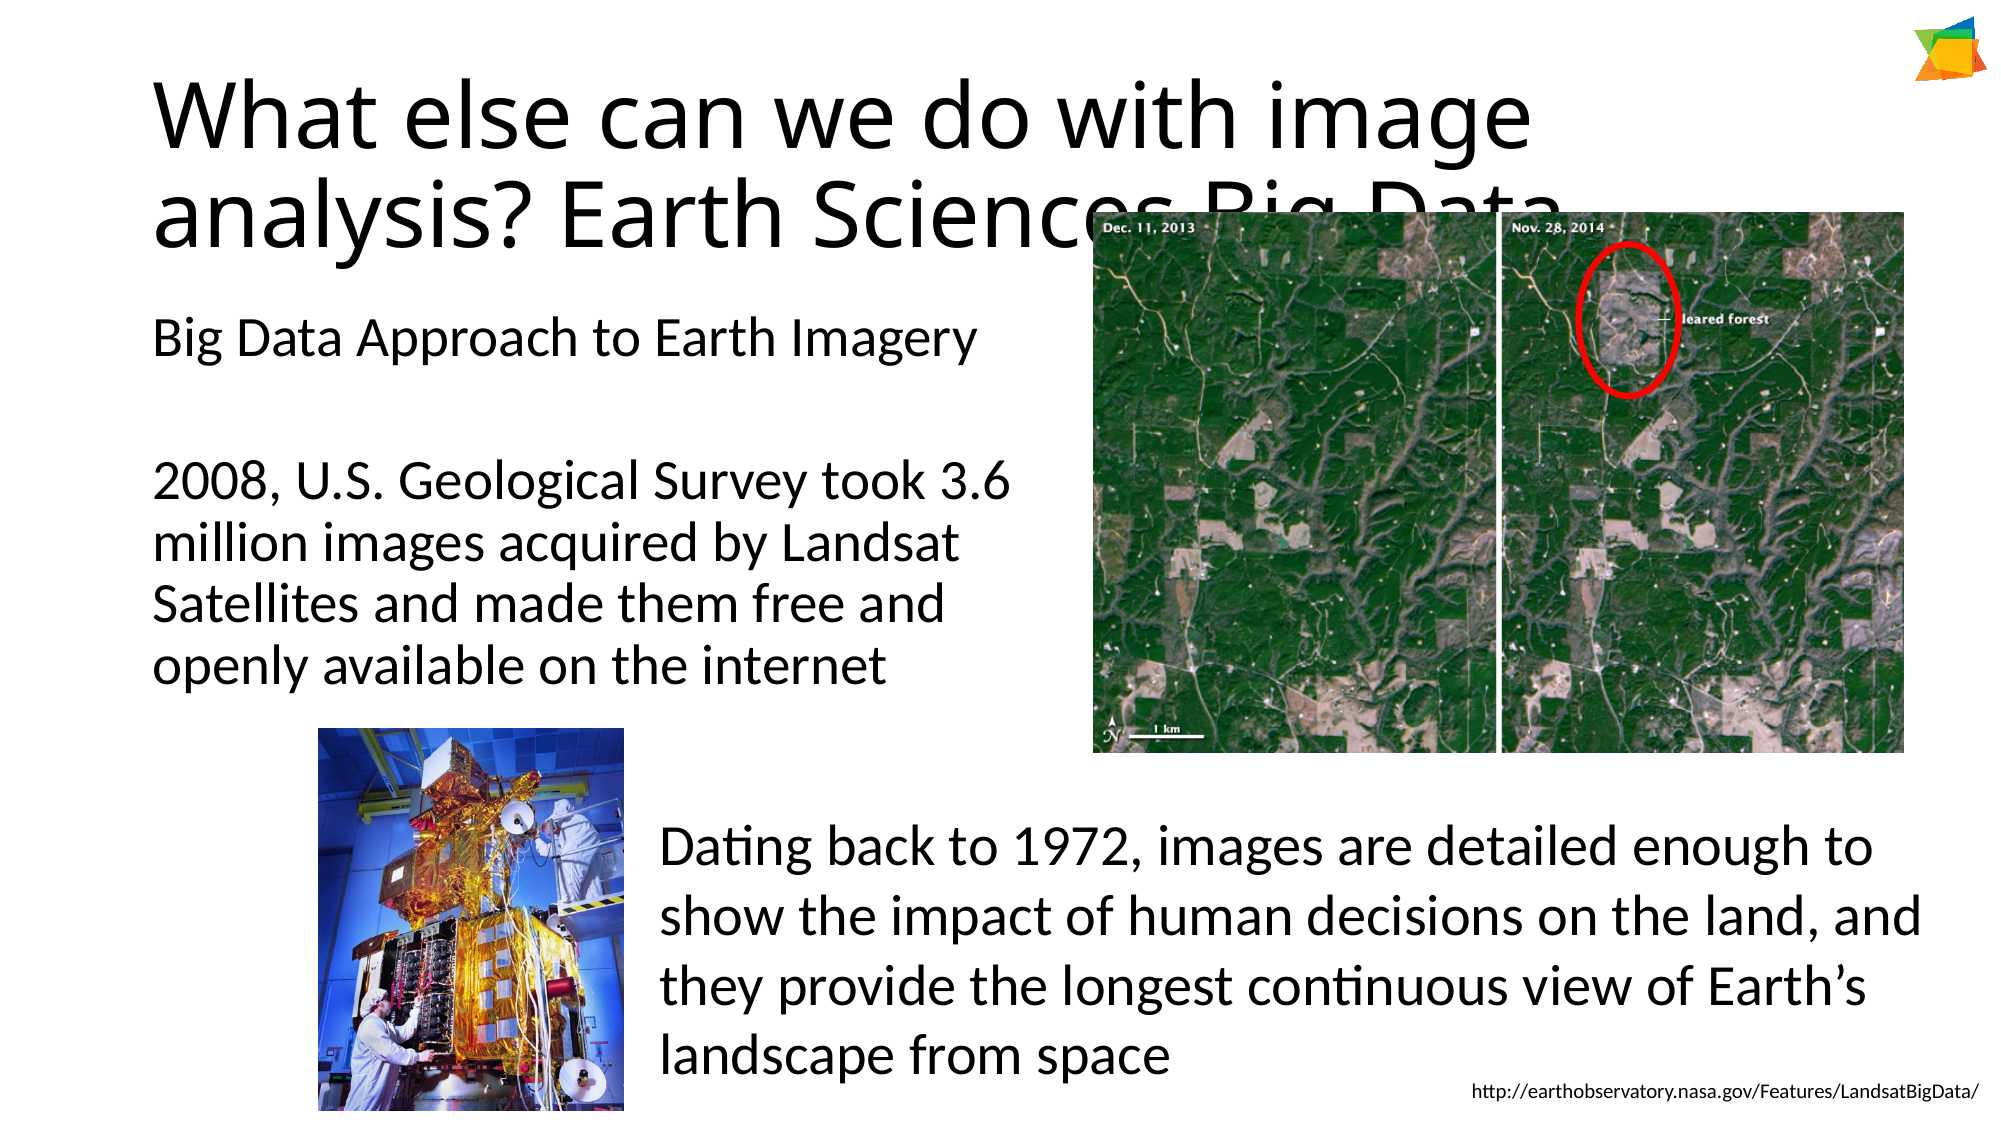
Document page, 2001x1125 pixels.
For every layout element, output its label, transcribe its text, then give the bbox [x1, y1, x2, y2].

title What else can we do with image analysis? Earth Sciences Big Data [137, 59, 1863, 278]
picture [1093, 212, 1904, 753]
text_box Dating back to 1972, images are detailed enough to show the impact of human decisions on the land, and they provide the longest continuous view of Earth’s landscape from space [644, 799, 1950, 1095]
list Big Data Approach to Earth Imagery 2008, U.S. Geological Survey took 3.6 million images acquired by Landsat Satellites and made them free and openly available on the internet [137, 299, 1072, 707]
picture [1914, 16, 1987, 81]
text_box http://earthobservatory.nasa.gov/Features/LandsatBigData/ [1456, 1069, 1995, 1110]
picture [318, 728, 624, 1111]
